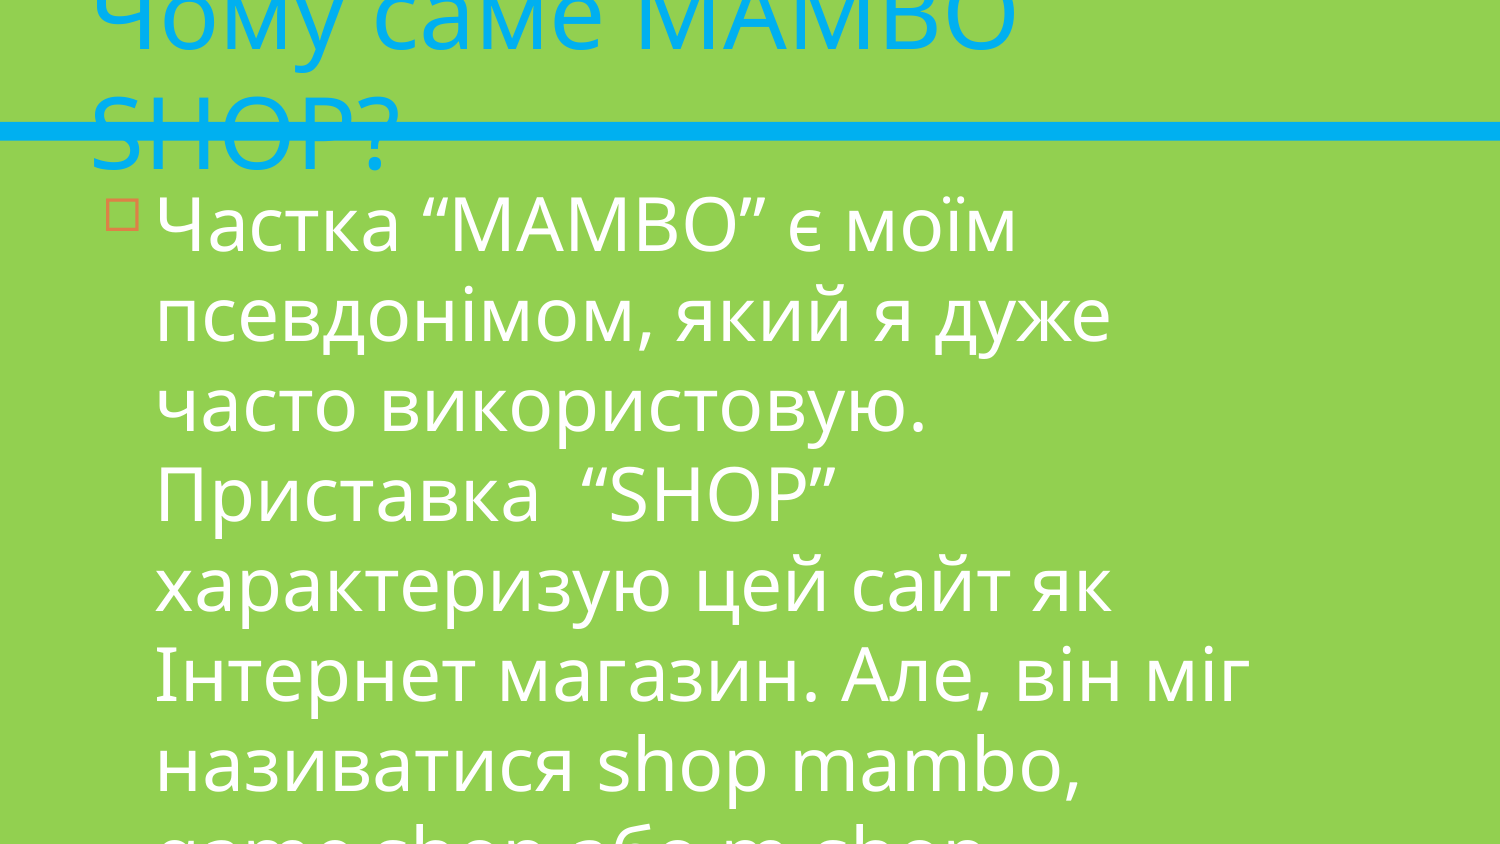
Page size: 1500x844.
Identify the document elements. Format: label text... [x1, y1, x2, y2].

list Частка “MAMBO” є моїм псевдонімом, який я дуже часто використовую. Приставка “SHOP” характеризую цей сайт як Інтернет магазин. Але, він міг називатися shop mambo, game shop або m-shop [87, 168, 1288, 657]
text_box [0, 120, 1500, 143]
title Чому саме MAMBO SHOP? [75, 8, 1325, 120]
